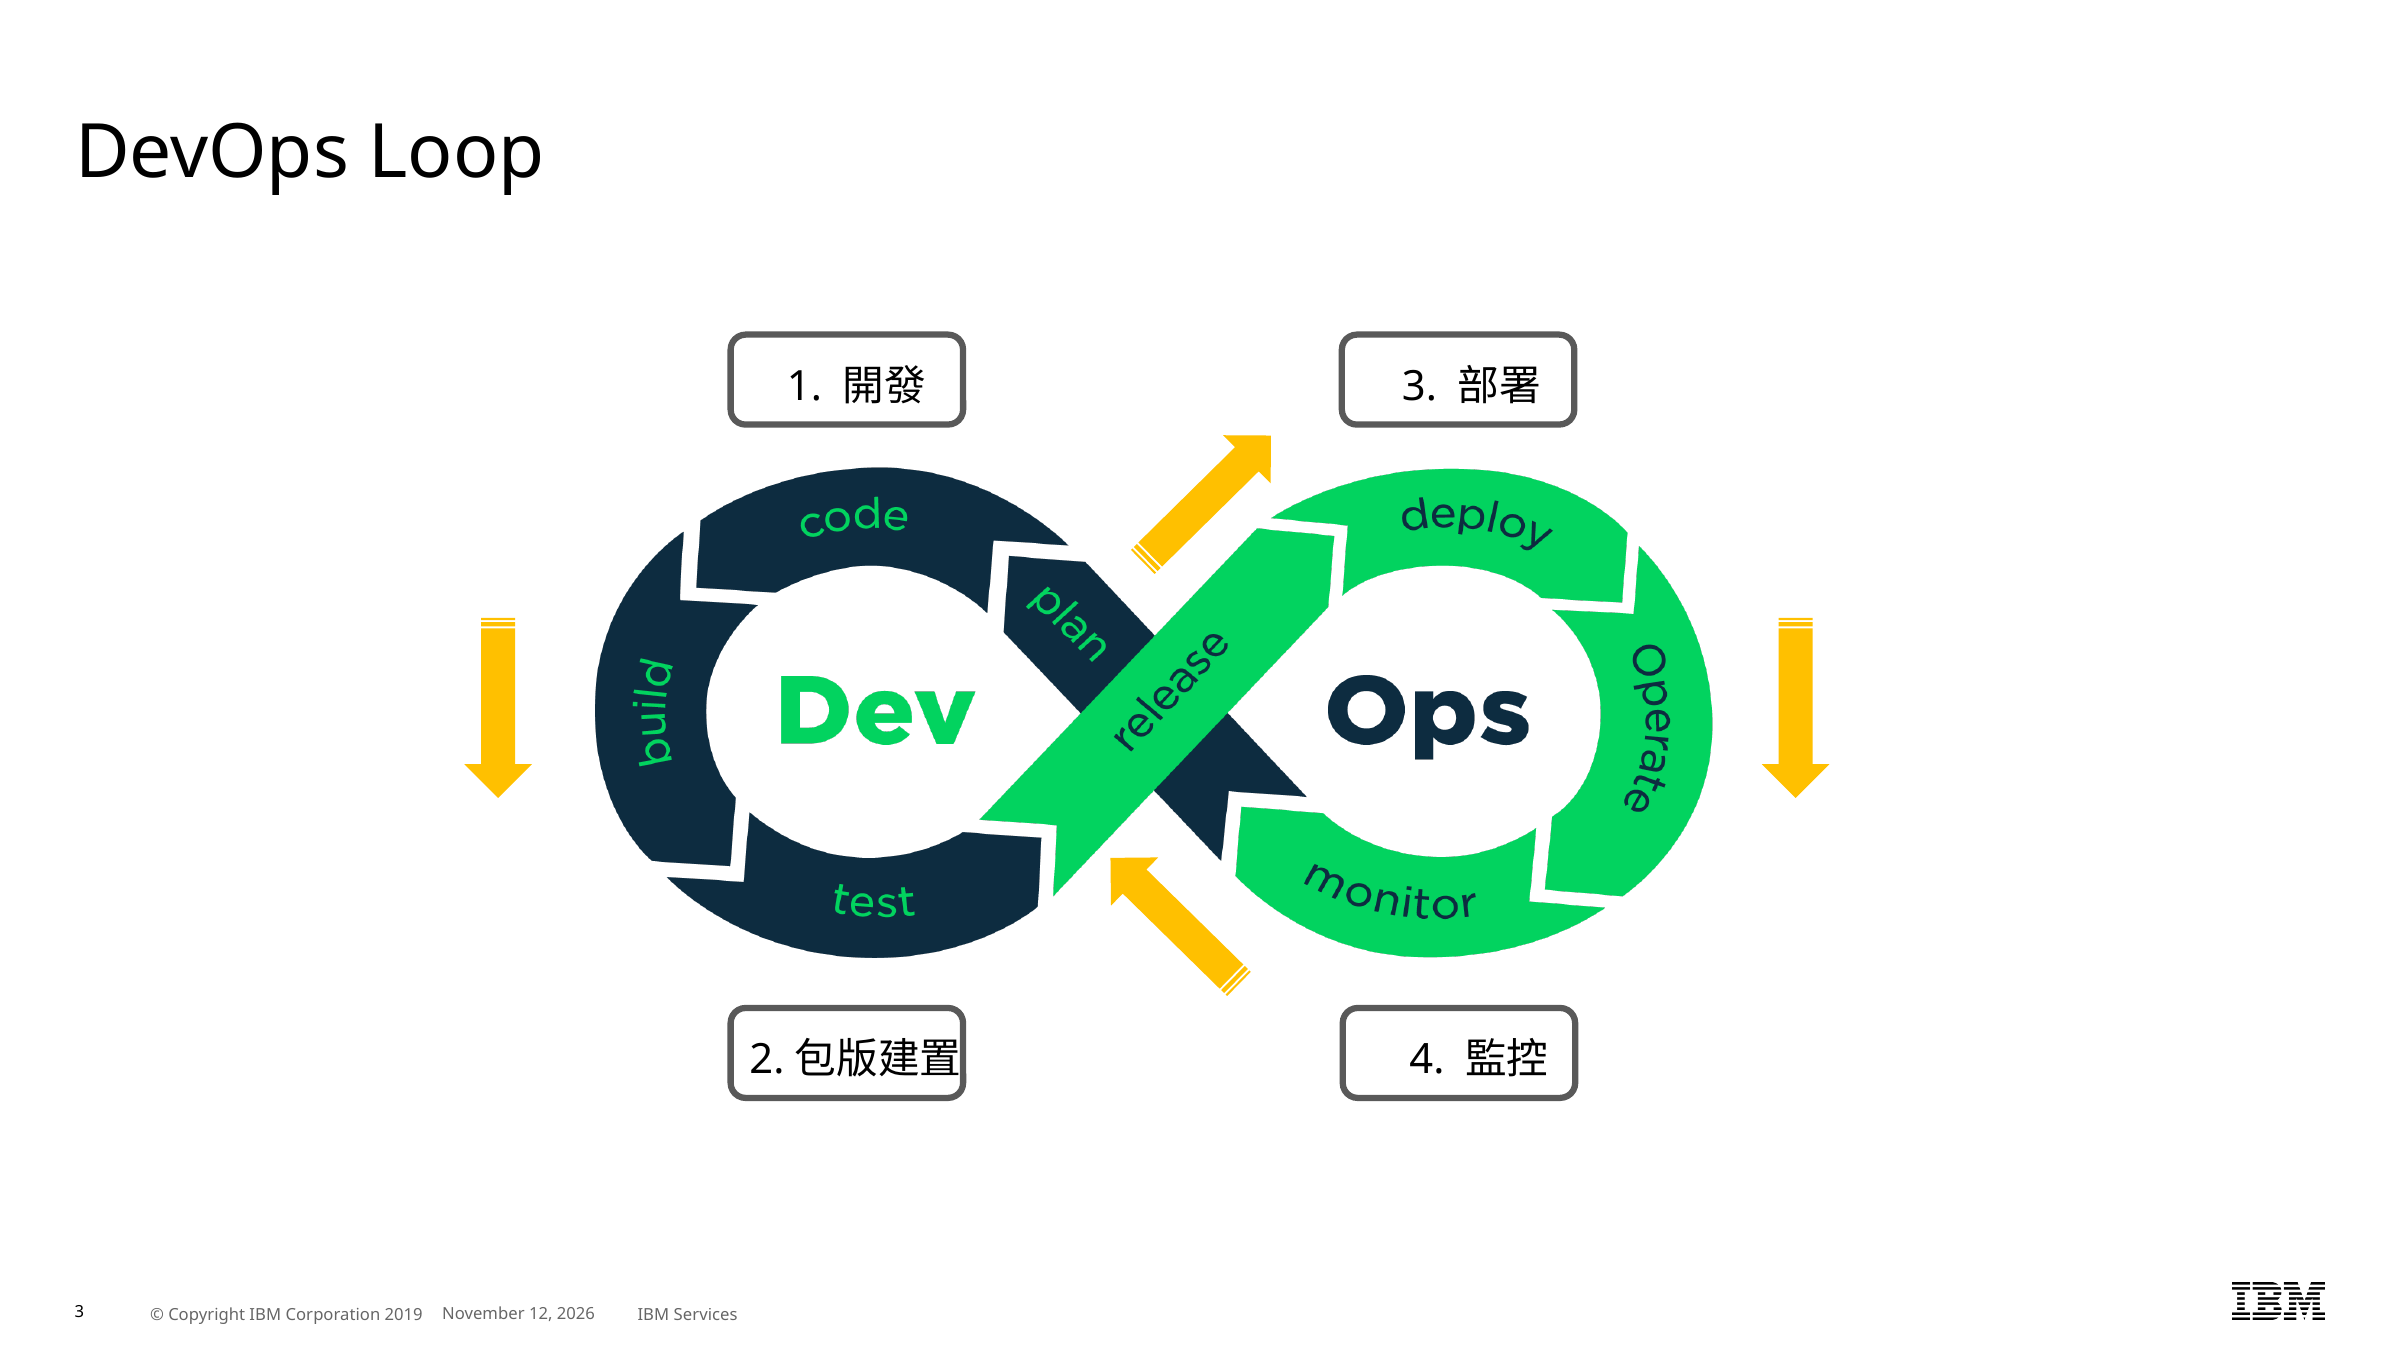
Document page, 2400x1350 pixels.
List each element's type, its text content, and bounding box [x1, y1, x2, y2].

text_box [1341, 334, 1575, 425]
text_box [1759, 617, 1832, 800]
title DevOps Loop [75, 112, 2325, 300]
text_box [730, 1007, 964, 1098]
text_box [730, 334, 964, 425]
picture [569, 422, 1741, 993]
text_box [1342, 1007, 1576, 1098]
picture [2232, 1282, 2325, 1320]
text_box [1222, 993, 1232, 998]
text_box [461, 617, 535, 800]
